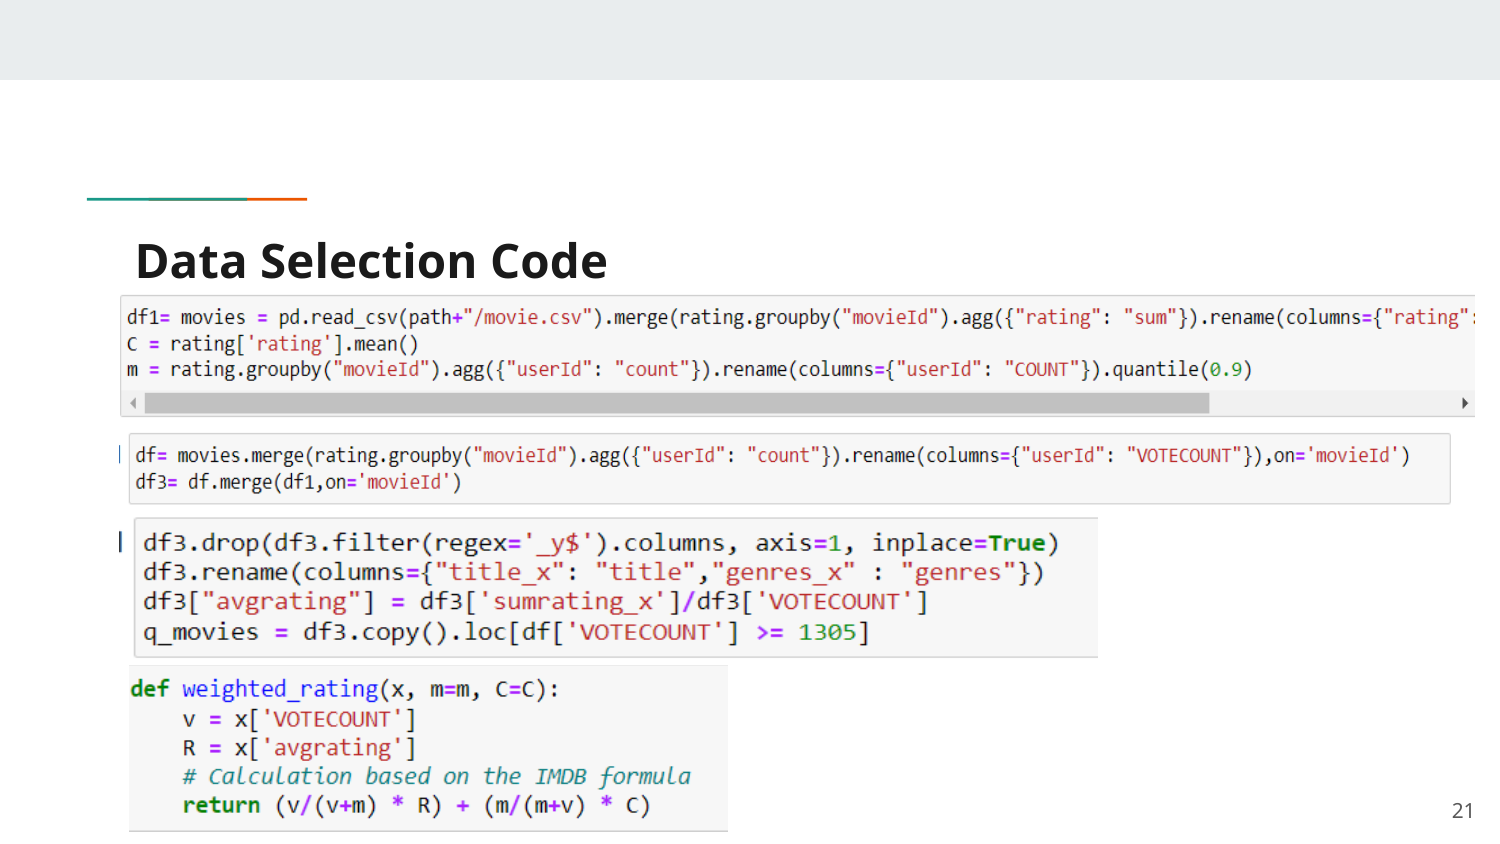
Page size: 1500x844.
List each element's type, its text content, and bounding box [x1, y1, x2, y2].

title Data Selection Code [119, 216, 1381, 288]
slide_number ‹#› [1400, 779, 1491, 844]
picture [119, 289, 1475, 832]
